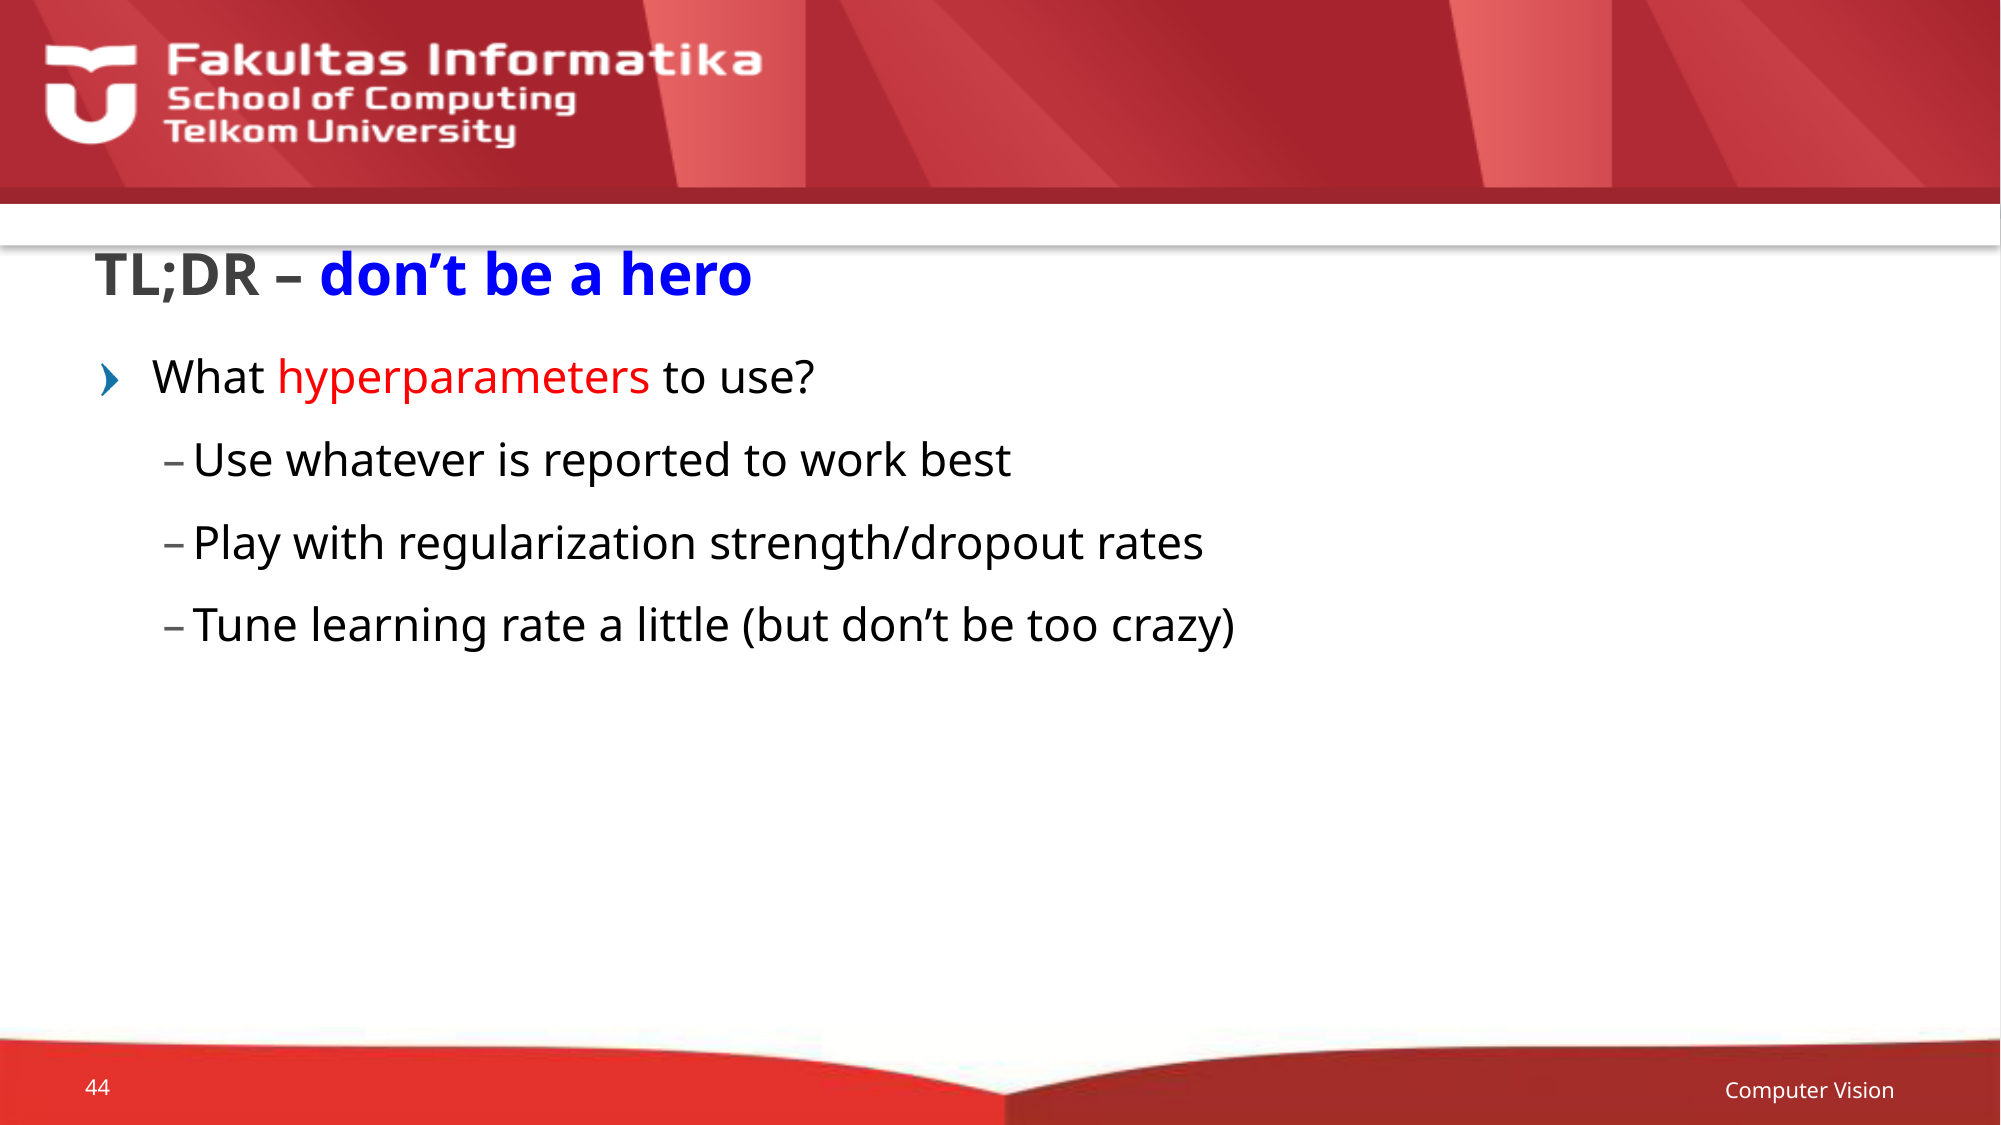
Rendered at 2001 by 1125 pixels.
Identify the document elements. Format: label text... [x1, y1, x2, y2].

list What hyperparameters to use? Use whatever is reported to work best Play with regularization strength/dropout rates Tune learning rate a little (but don’t be too crazy) [80, 329, 1902, 990]
picture [0, 0, 2001, 1125]
title TL;DR – don’t be a hero [79, 219, 1901, 325]
picture [95, 353, 122, 398]
list Computer Vision [1185, 1058, 1911, 1119]
slide_number 44 [85, 1058, 164, 1119]
